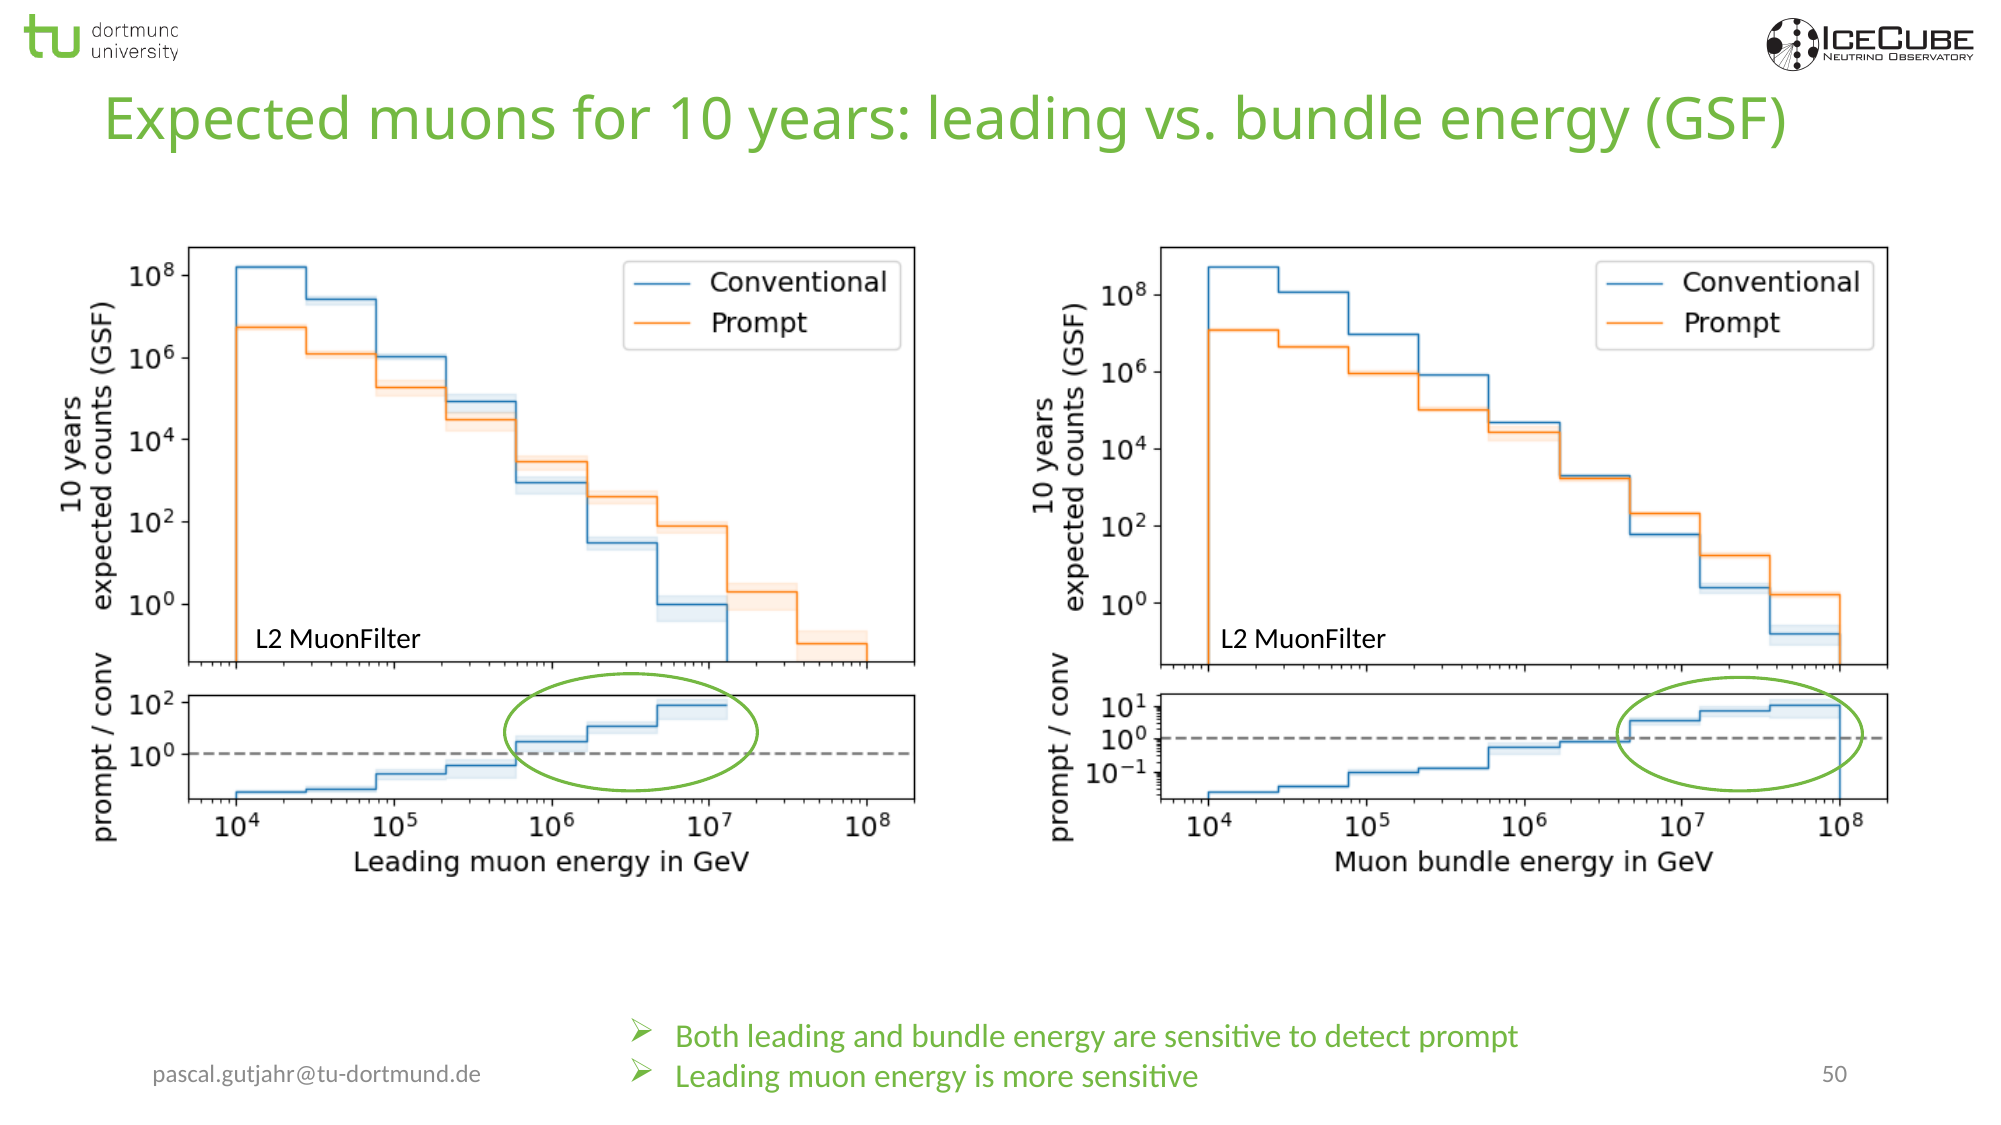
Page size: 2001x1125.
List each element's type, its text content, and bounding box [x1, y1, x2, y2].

slide_number pascal.gutjahr@tu-dortmund.de [137, 1042, 588, 1103]
picture [47, 233, 928, 891]
slide_number 50 [1412, 1042, 1863, 1103]
text_box Both leading and bundle energy are sensitive to detect prompt Leading muon energy is more sensitive [613, 1007, 1618, 1102]
picture [1019, 233, 1901, 891]
title Expected muons for 10 years: leading vs. bundle energy (GSF) [88, 59, 1977, 182]
